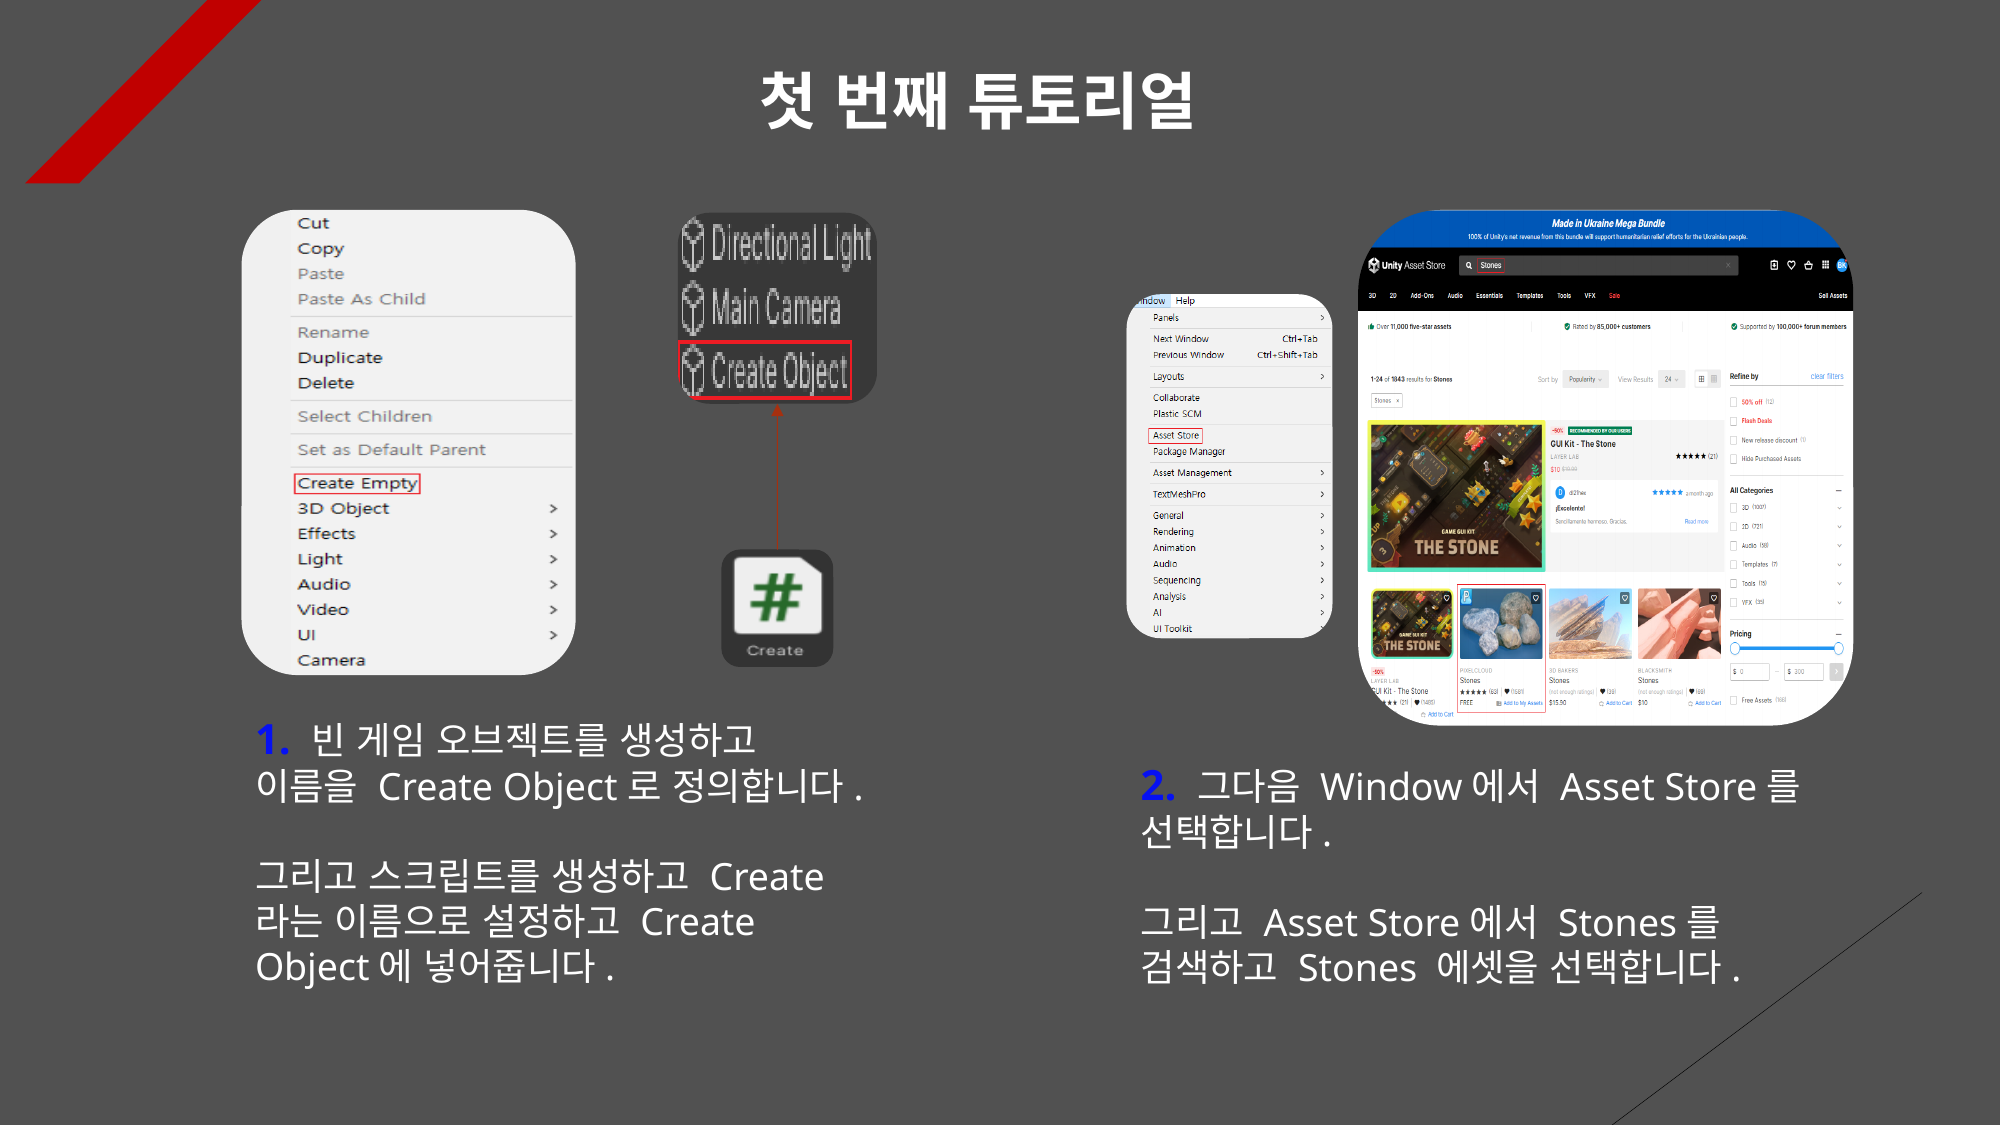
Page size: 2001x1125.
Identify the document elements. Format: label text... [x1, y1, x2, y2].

text_box 2. 그다음 Window에서 Asset Store를 선택합니다. 그리고 Asset Store에서 Stones를 검색하고 Stones 에셋을 선택합니다. [1125, 750, 1855, 997]
picture [1358, 209, 1854, 726]
picture [677, 212, 878, 404]
picture [721, 549, 834, 668]
text_box 1. 빈 게임 오브젝트를 생성하고 이름을 Create Object로 정의합니다. 그리고 스크립트를 생성하고 Create라는 이름으로 설정하고 Create Object에 넣어줍니다. [240, 705, 879, 996]
picture [241, 209, 576, 676]
text_box 첫 번째 튜토리얼 [744, 54, 1258, 145]
picture [1126, 294, 1333, 639]
